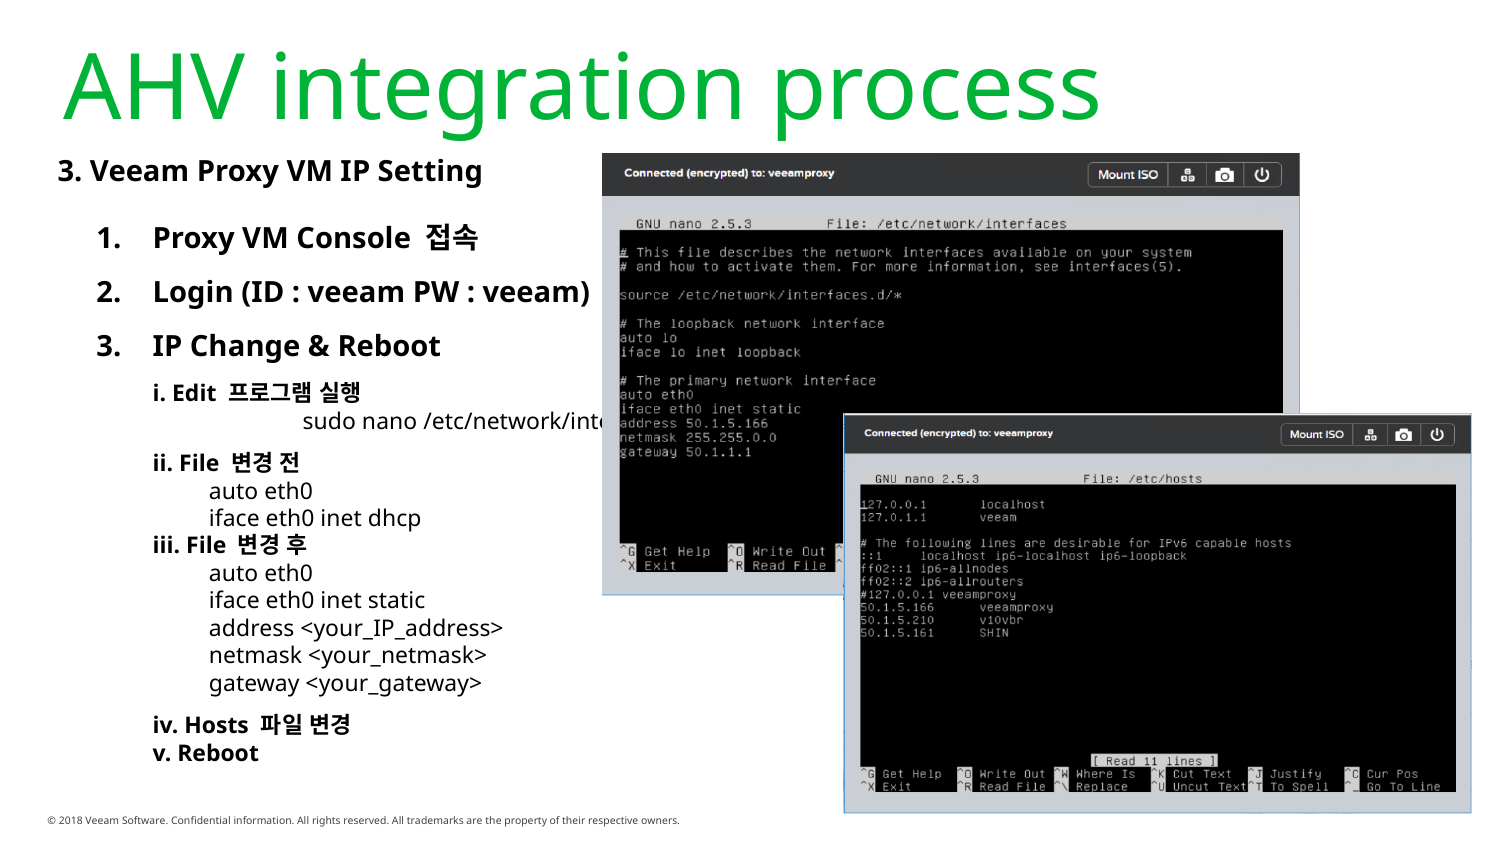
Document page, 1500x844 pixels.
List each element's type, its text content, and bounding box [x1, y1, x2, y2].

title AHV integration process [63, 28, 1436, 140]
text_box 3. Veeam Proxy VM IP Setting [42, 144, 1436, 195]
text_box Proxy VM Console 접속 Login (ID : veeam PW : veeam) IP Change & Reboot i. Edit 프로그램 실행 sudo nano /etc/network/interfaces ii. File 변경 전 auto eth0 iface eth0 inet dhcp iii. File 변경 후 auto eth0 iface eth0 inet static address <your_IP_address> netmask <your_netmask> gateway <your_gateway> iv. Hosts 파일 변경 v. Reboot [81, 209, 823, 774]
picture [602, 153, 1472, 814]
